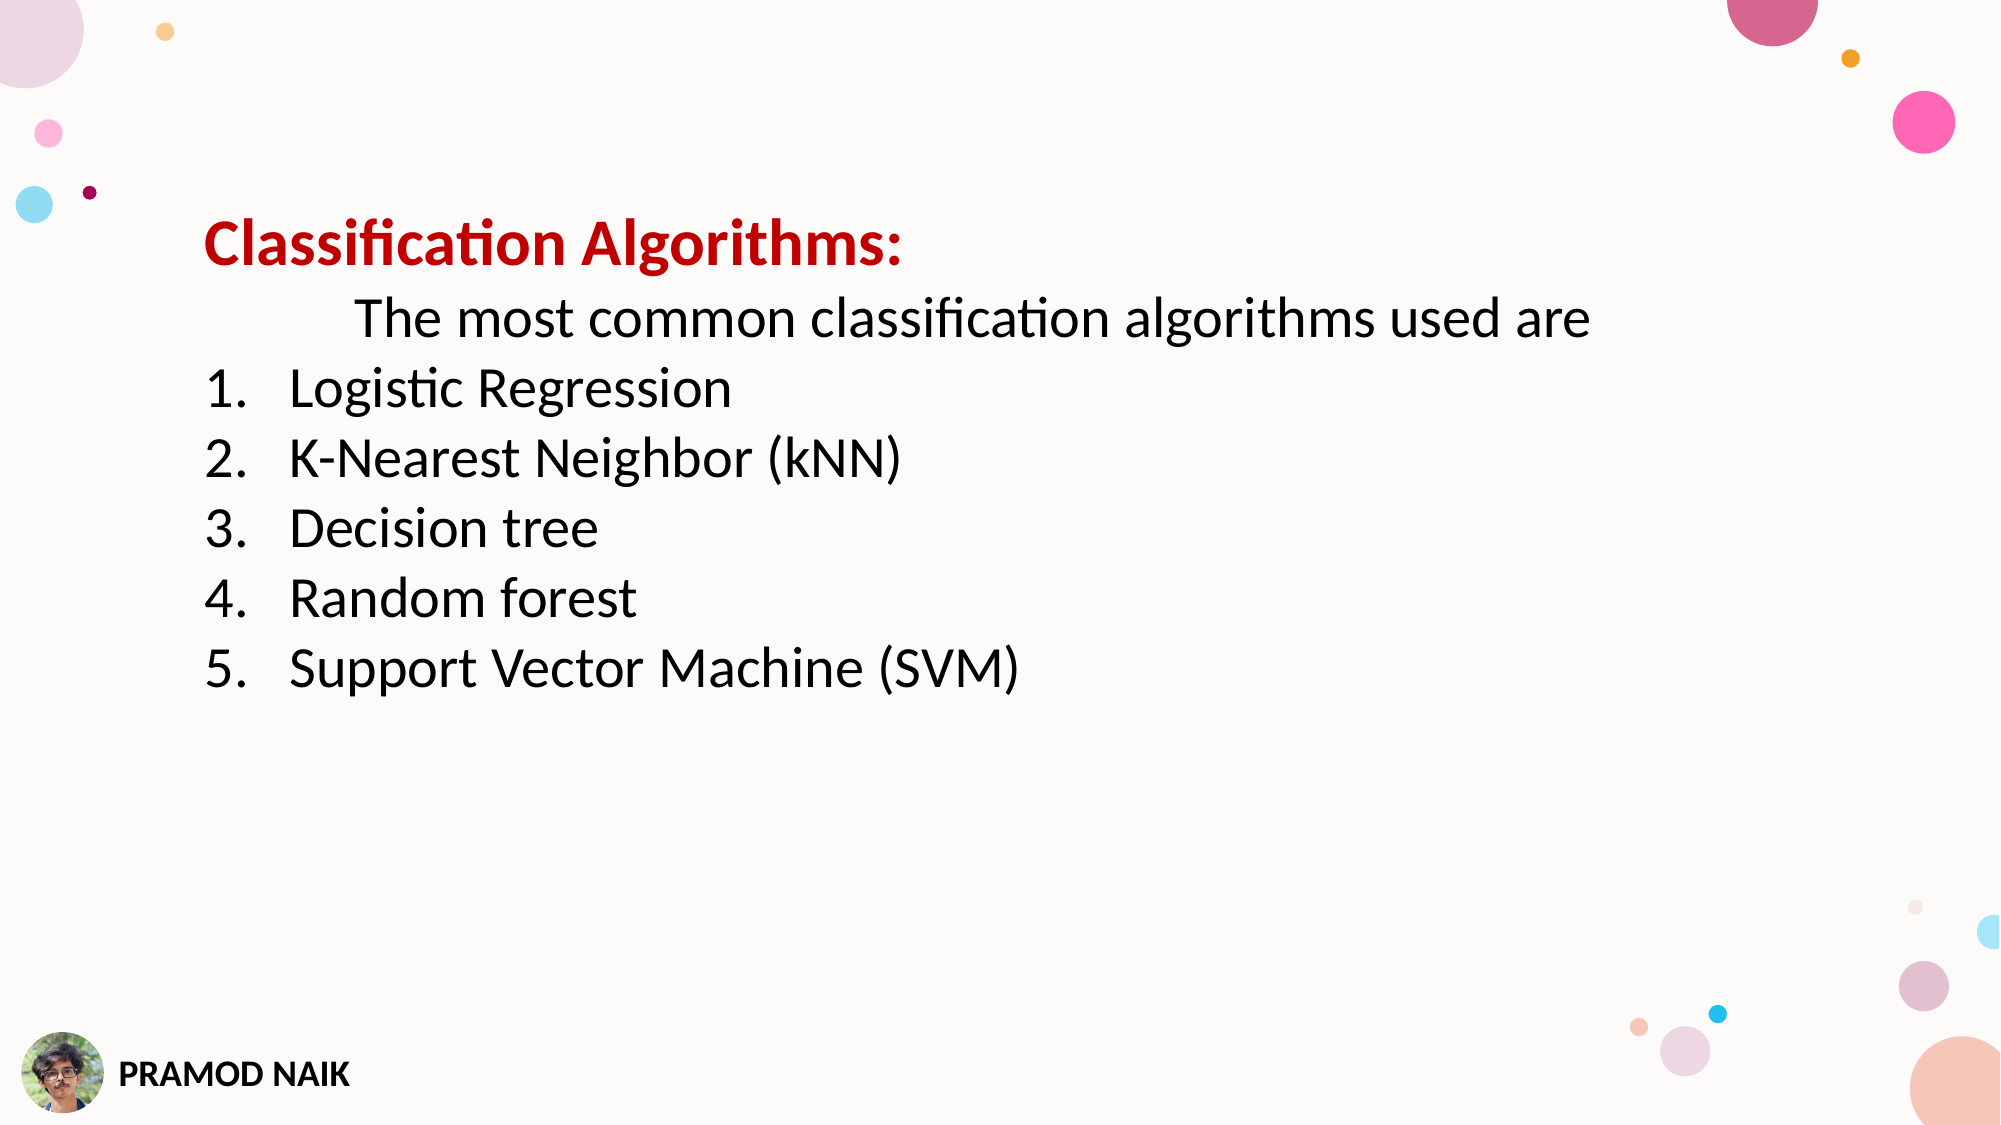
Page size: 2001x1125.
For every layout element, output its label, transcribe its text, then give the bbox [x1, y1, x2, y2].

picture [21, 1031, 104, 1114]
text_box Classification Algorithms: The most common classification algorithms used are Logistic Regression K-Nearest Neighbor (kNN) Decision tree Random forest Support Vector Machine (SVM) [190, 191, 1936, 847]
